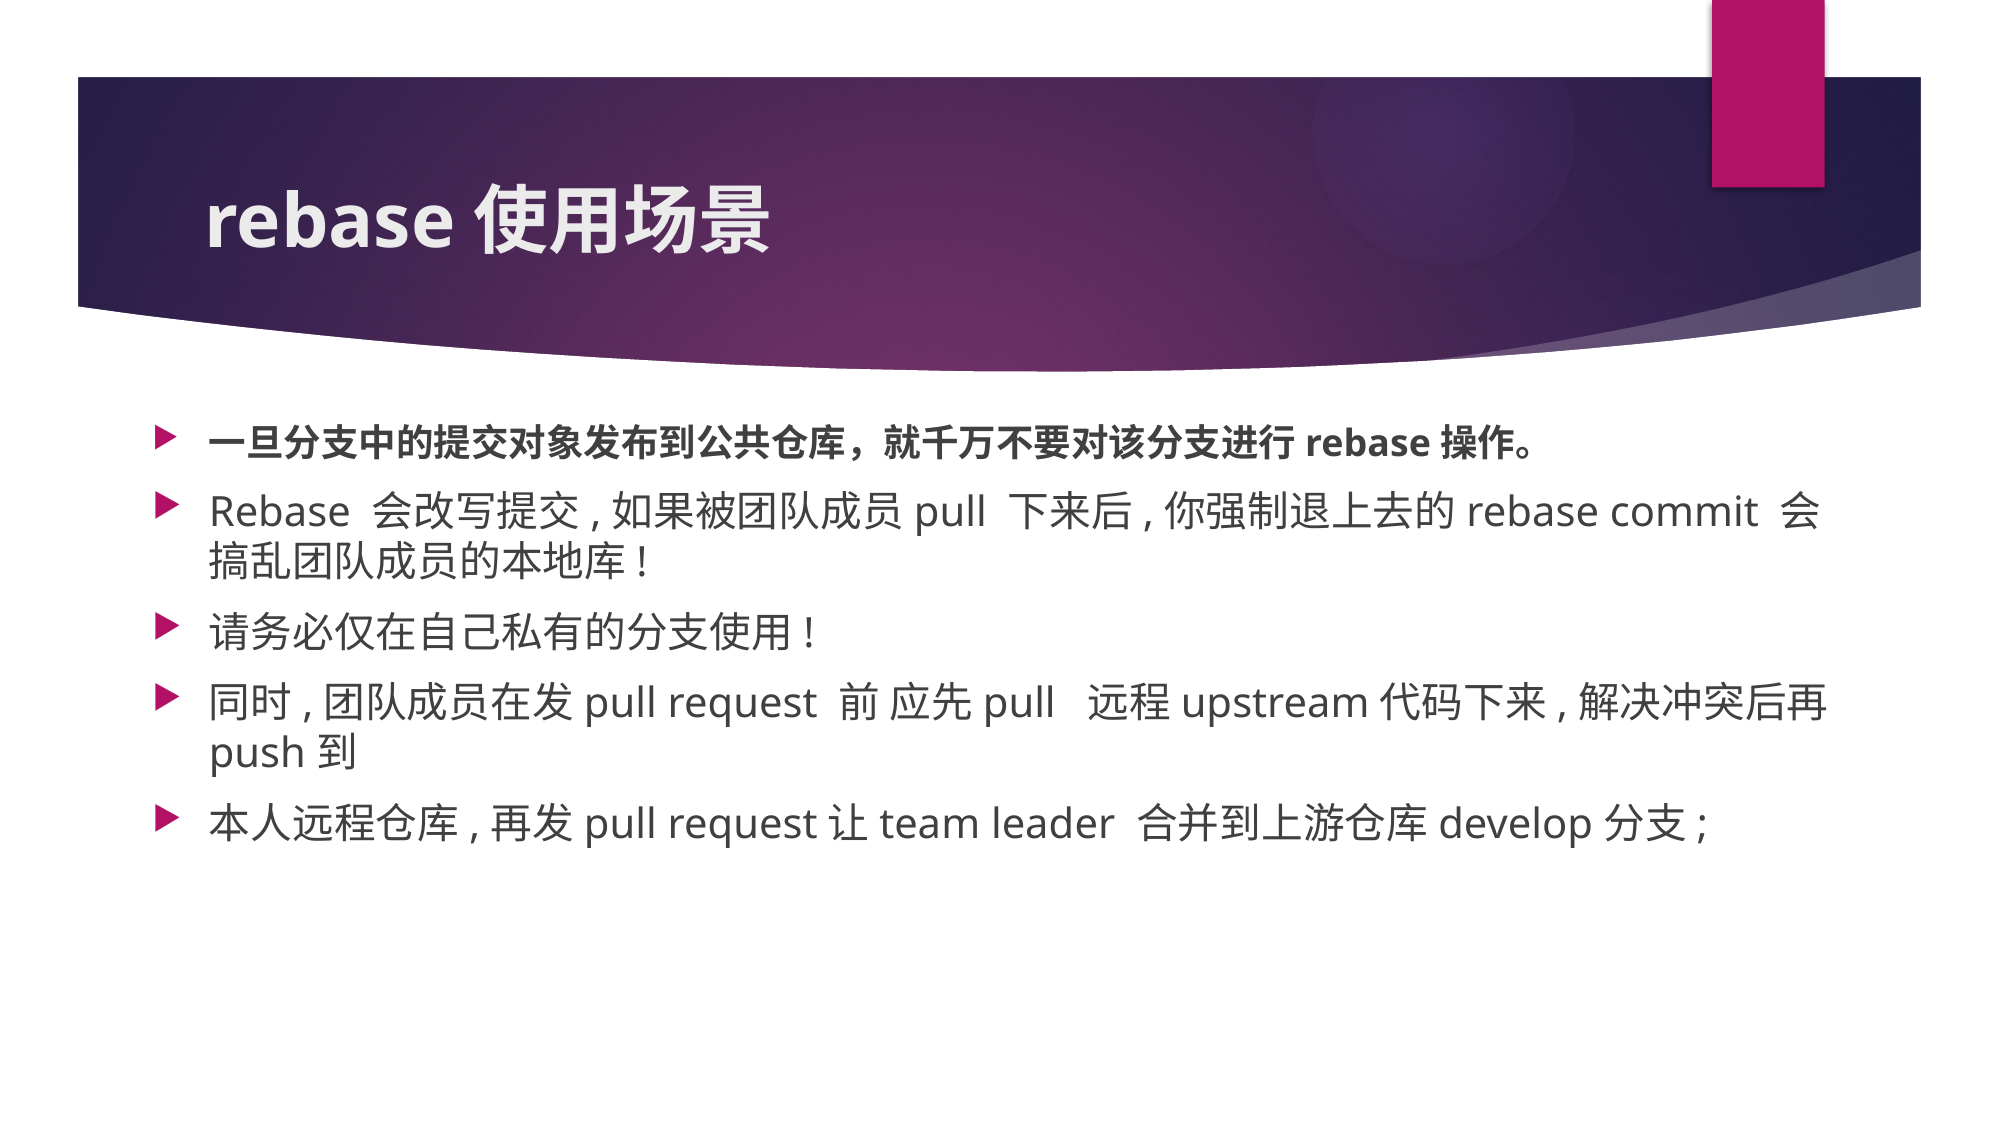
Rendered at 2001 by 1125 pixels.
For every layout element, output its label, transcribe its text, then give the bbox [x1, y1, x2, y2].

title rebase使用场景 [189, 159, 1627, 276]
list 一旦分支中的提交对象发布到公共仓库，就千万不要对该分支进行rebase操作。 Rebase 会改写提交,如果被团队成员pull 下来后,你强制退上去的rebase commit 会搞乱团队成员的本地库! 请务必仅在自己私有的分支使用! 同时,团队成员在发pull request 前 应先pull 远程upstream代码下来,解决冲突后再push到 本人远程仓库,再发pull request让team leader 合并到上游仓库develop分支; [137, 411, 1863, 1125]
